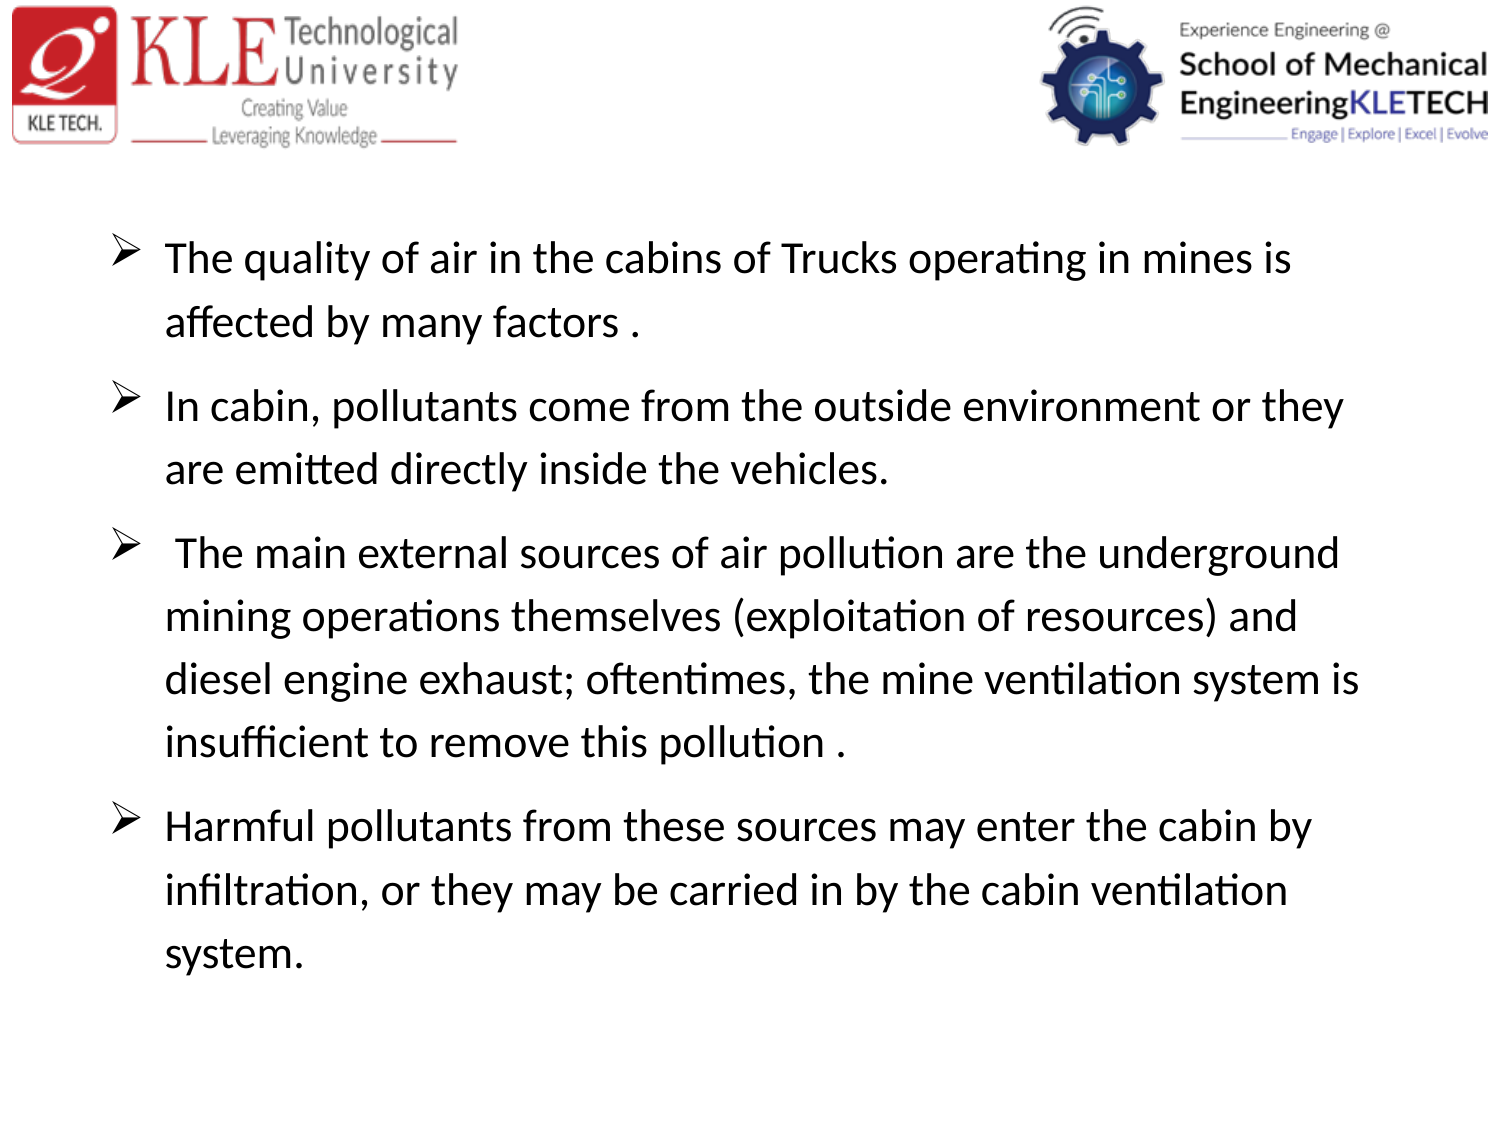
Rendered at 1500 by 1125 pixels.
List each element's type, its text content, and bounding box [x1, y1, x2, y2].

picture [12, 0, 463, 151]
text_box The quality of air in the cabins of Trucks operating in mines is affected by many factors . In cabin, pollutants come from the outside environment or they are emitted directly inside the vehicles. The main external sources of air pollution are the underground mining operations themselves (exploitation of resources) and diesel engine exhaust; oftentimes, the mine ventilation system is insufficient to remove this pollution . Harmful pollutants from these sources may enter the cabin by infiltration, or they may be carried in by the cabin ventilation system. [93, 212, 1398, 985]
picture [1037, 0, 1488, 151]
